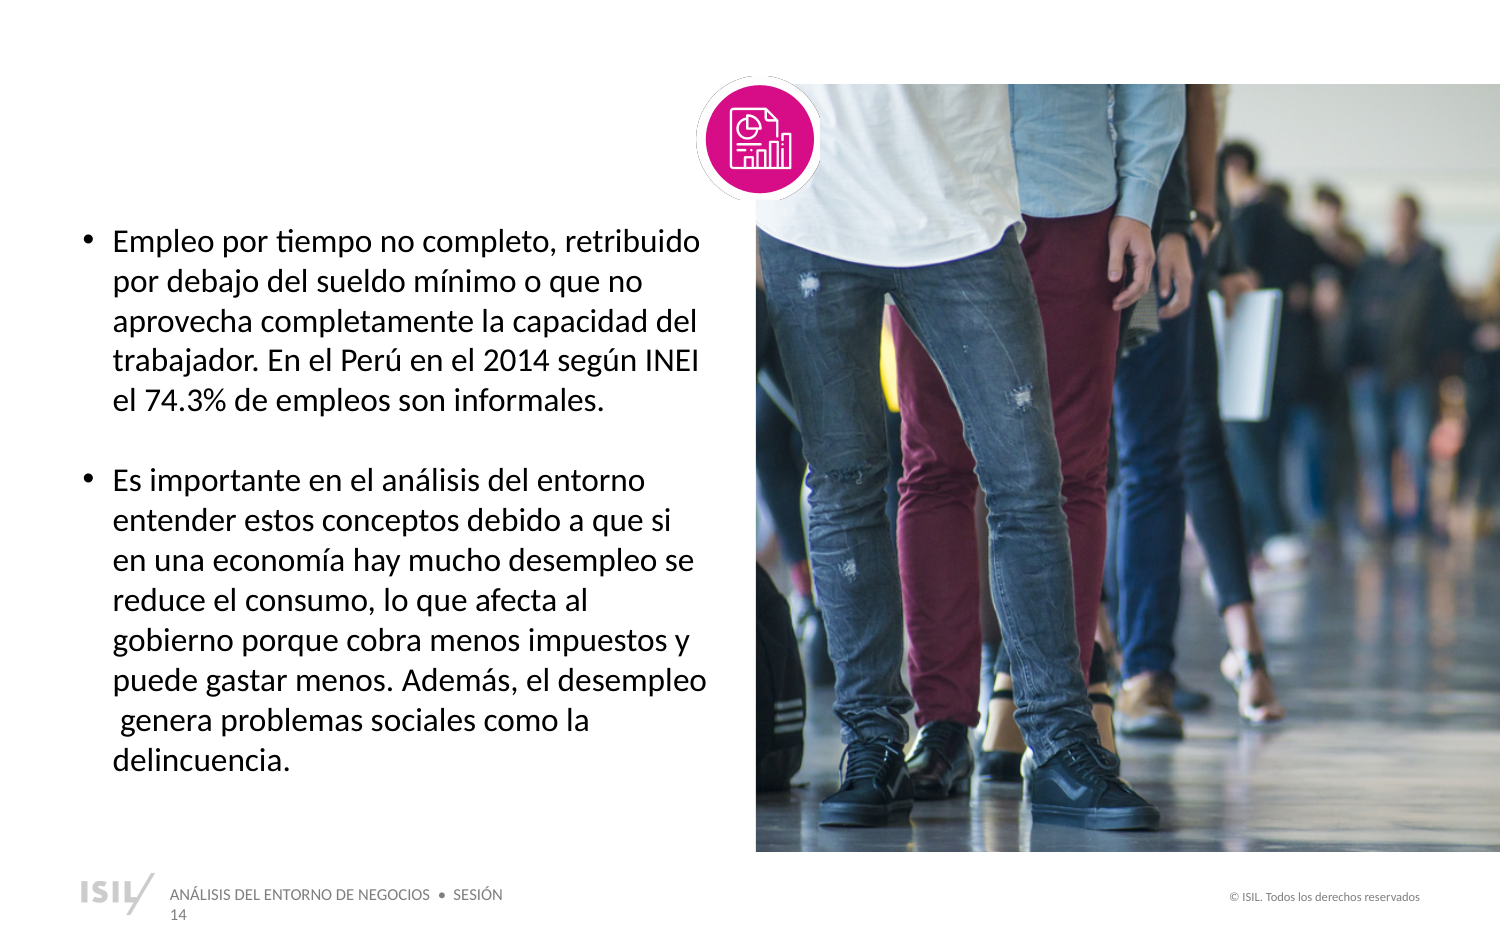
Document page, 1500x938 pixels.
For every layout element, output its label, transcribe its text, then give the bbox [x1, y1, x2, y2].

picture [696, 76, 1500, 852]
text_box Empleo por tiempo no completo, retribuido por debajo del sueldo mínimo o que no aprovecha completamente la capacidad del trabajador. En el Perú en el 2014 según INEI el 74.3% de empleos son informales. Es importante en el análisis del entorno entender estos conceptos debido a que si en una economía hay mucho desempleo se reduce el consumo, lo que afecta al gobierno porque cobra menos impuestos y puede gastar menos. Además, el desempleo genera problemas sociales como la delincuencia. [82, 218, 709, 778]
